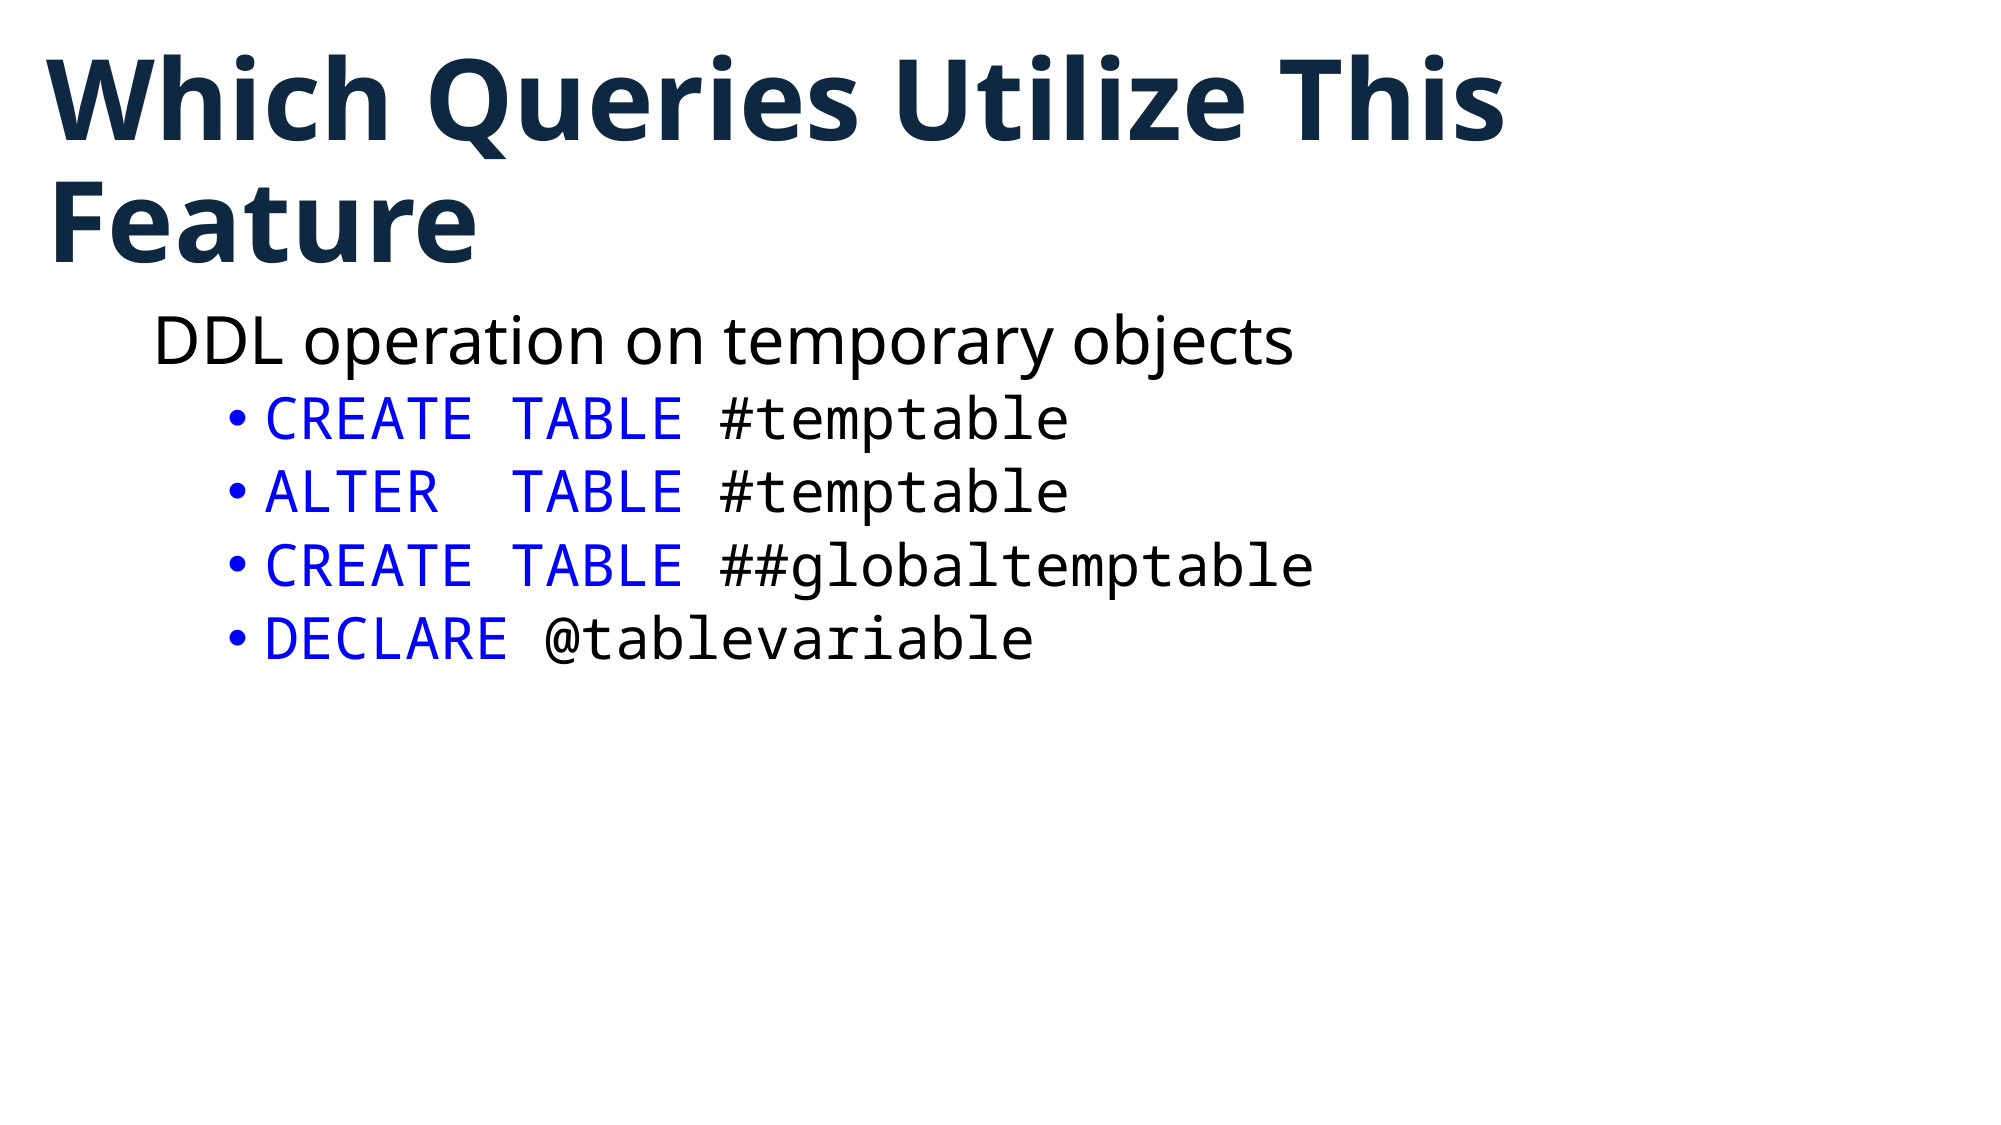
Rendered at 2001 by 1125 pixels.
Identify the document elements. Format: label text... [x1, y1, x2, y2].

list DDL operation on temporary objects CREATE TABLE #temptable ALTER TABLE #temptable CREATE TABLE ##globaltemptable DECLARE @tablevariable [137, 299, 1863, 1014]
title Which Queries Utilize This Feature [31, 56, 1757, 274]
